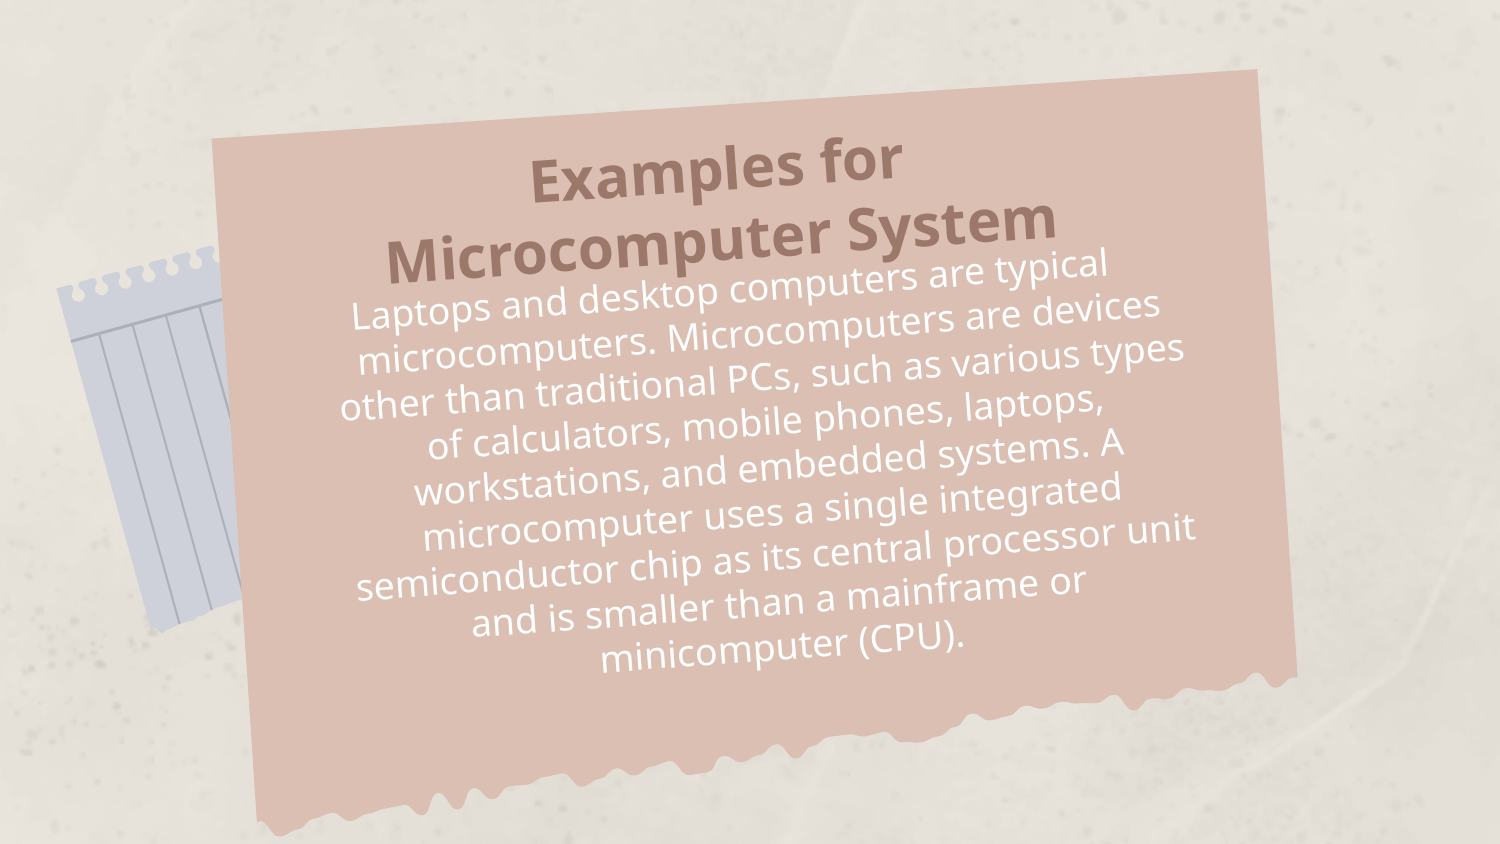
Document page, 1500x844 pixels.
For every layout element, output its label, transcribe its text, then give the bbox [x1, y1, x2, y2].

picture [0, 0, 1500, 844]
subtitle Laptops and desktop computers are typical microcomputers. Microcomputers are devices other than traditional PCs, such as various types of calculators, mobile phones, laptops, workstations, and embedded systems. A microcomputer uses a single integrated semiconductor chip as its central processor unit and is smaller than a mainframe or minicomputer (CPU). [230, 245, 1233, 691]
title Examples for Microcomputer System [303, 103, 1135, 301]
